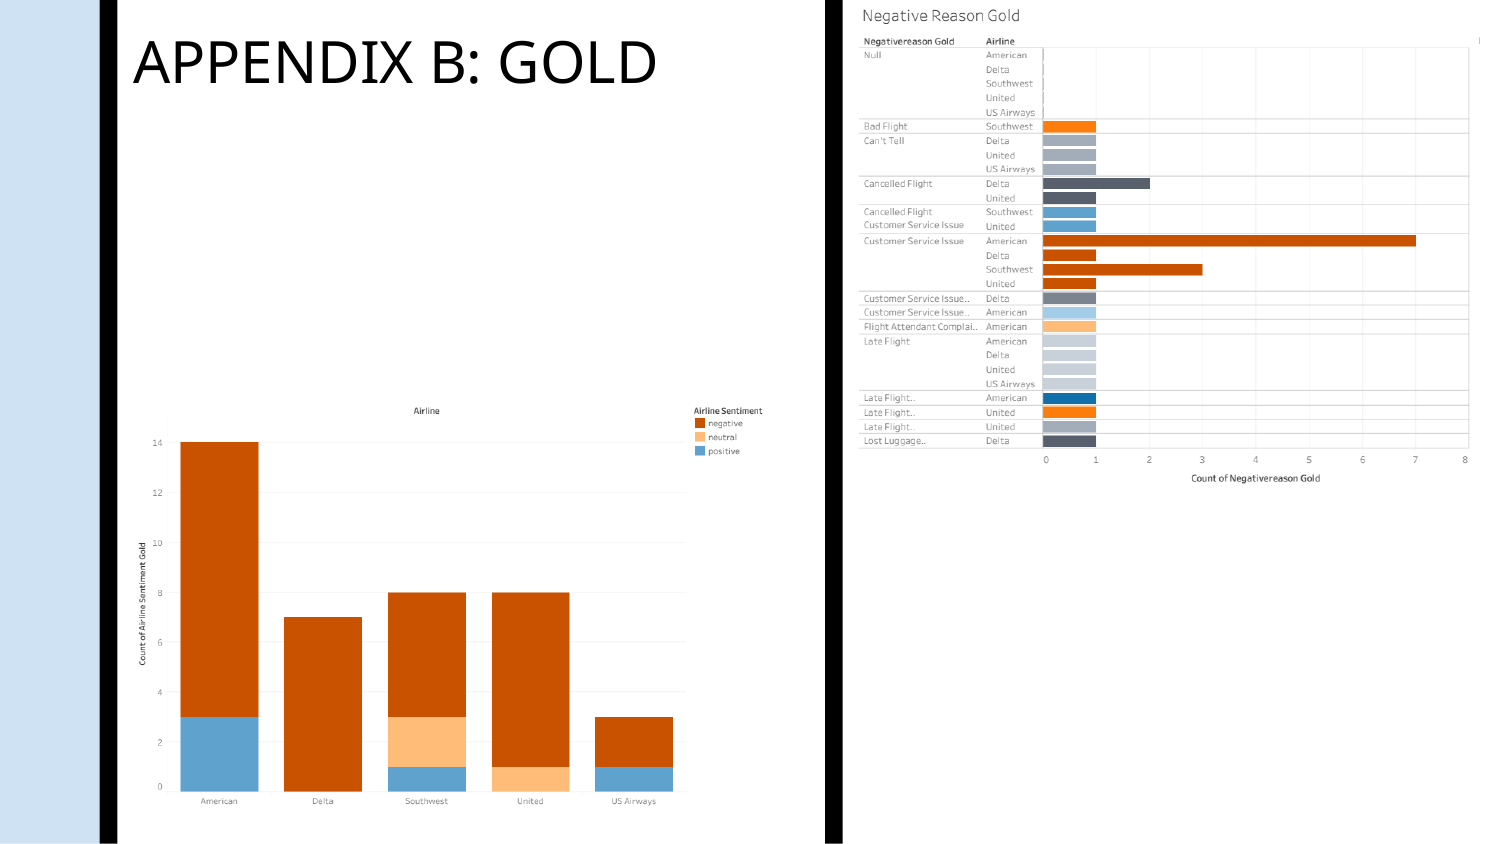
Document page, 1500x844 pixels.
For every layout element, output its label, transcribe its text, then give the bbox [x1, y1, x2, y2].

picture [131, 403, 790, 820]
title APPENDIX B: GOLD [118, 0, 856, 121]
picture [858, 0, 1481, 490]
